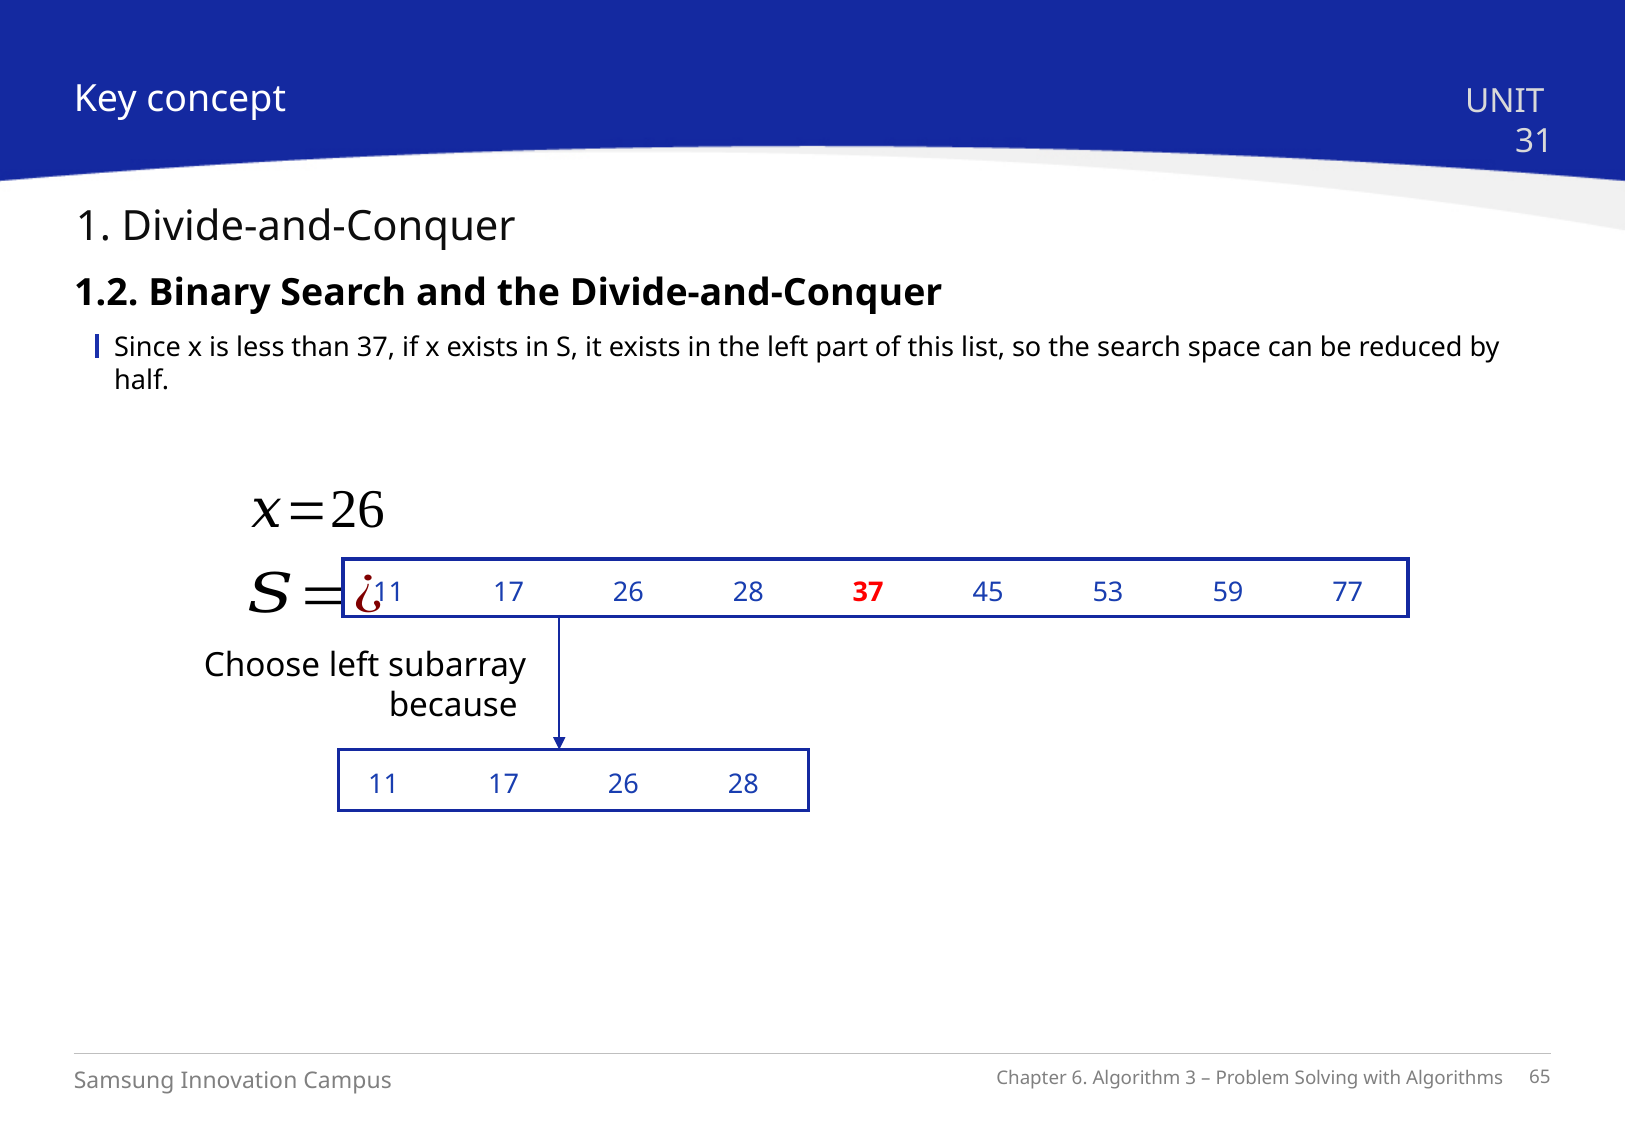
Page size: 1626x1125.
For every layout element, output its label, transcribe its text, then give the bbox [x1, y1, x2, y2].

text_box 1.2. Binary Search and the Divide-and-Conquer [59, 260, 1012, 320]
text_box Key concept [73, 73, 981, 120]
text_box 1. Divide-and-Conquer [75, 198, 1554, 250]
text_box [154, 479, 1409, 812]
text_box Since x is less than 37, if x exists in S, it exists in the left part of this list, so the search space can be reduced by half. [94, 329, 1554, 396]
text_box UNIT 31 [1422, 78, 1554, 159]
picture [0, 0, 1625, 1125]
